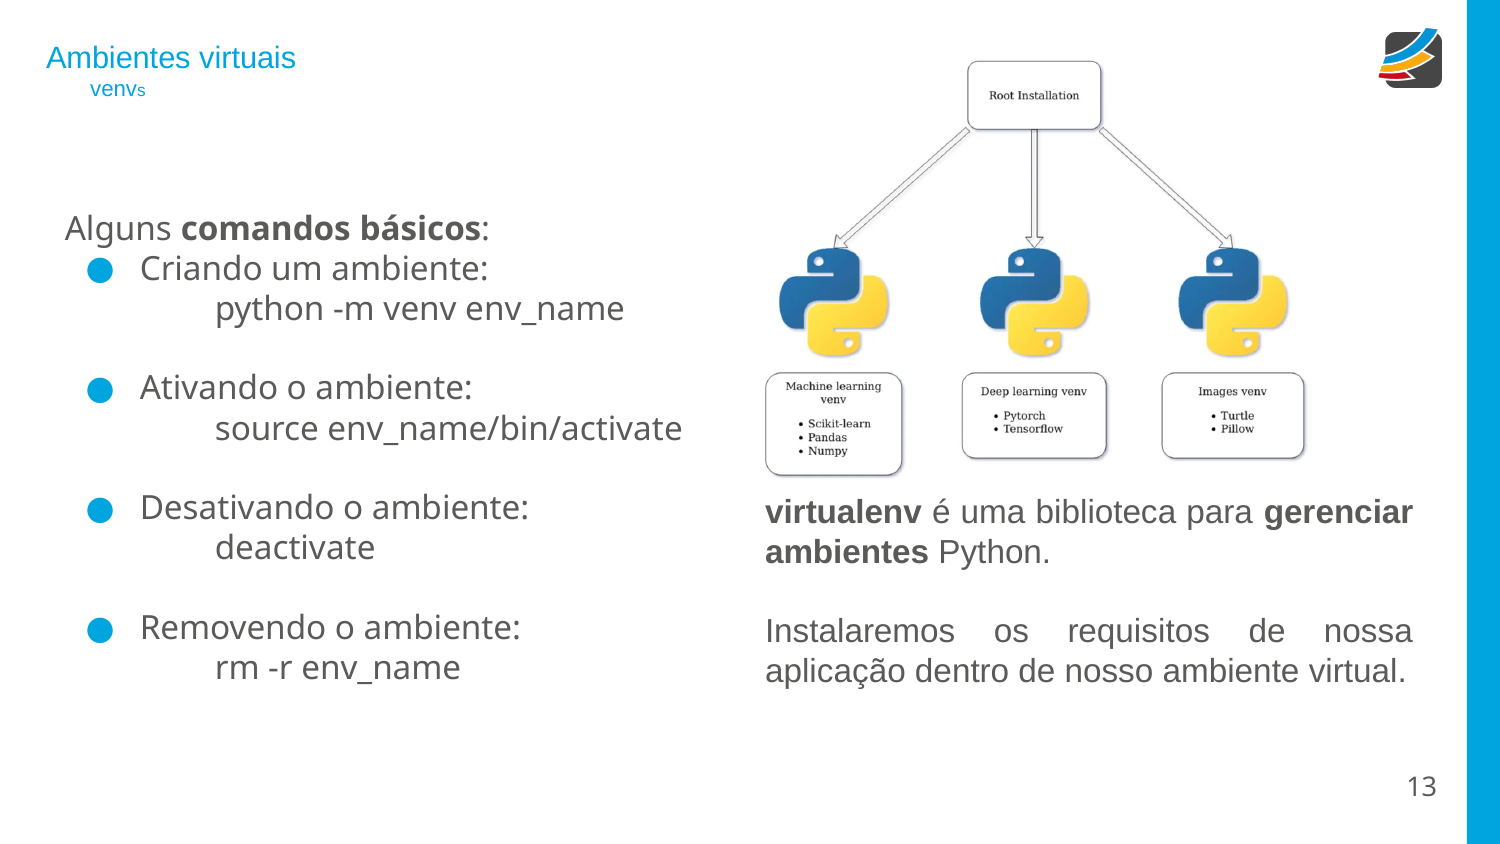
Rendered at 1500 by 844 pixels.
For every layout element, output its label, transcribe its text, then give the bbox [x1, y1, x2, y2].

text_box virtualenv é uma biblioteca para gerenciar ambientes Python. Instalaremos os requisitos de nossa aplicação dentro de nosso ambiente virtual. [749, 474, 1429, 705]
picture [1429, 28, 1442, 88]
text_box Alguns comandos básicos: Criando um ambiente: python -m venv env_name Ativando o ambiente: source env_name/bin/activate Desativando o ambiente: deactivate Removendo o ambiente: rm -r env_name [49, 192, 750, 702]
picture [703, 38, 1371, 513]
title Ambientes virtuais venvs [31, 22, 1429, 117]
slide_number ‹#› [1391, 754, 1482, 819]
